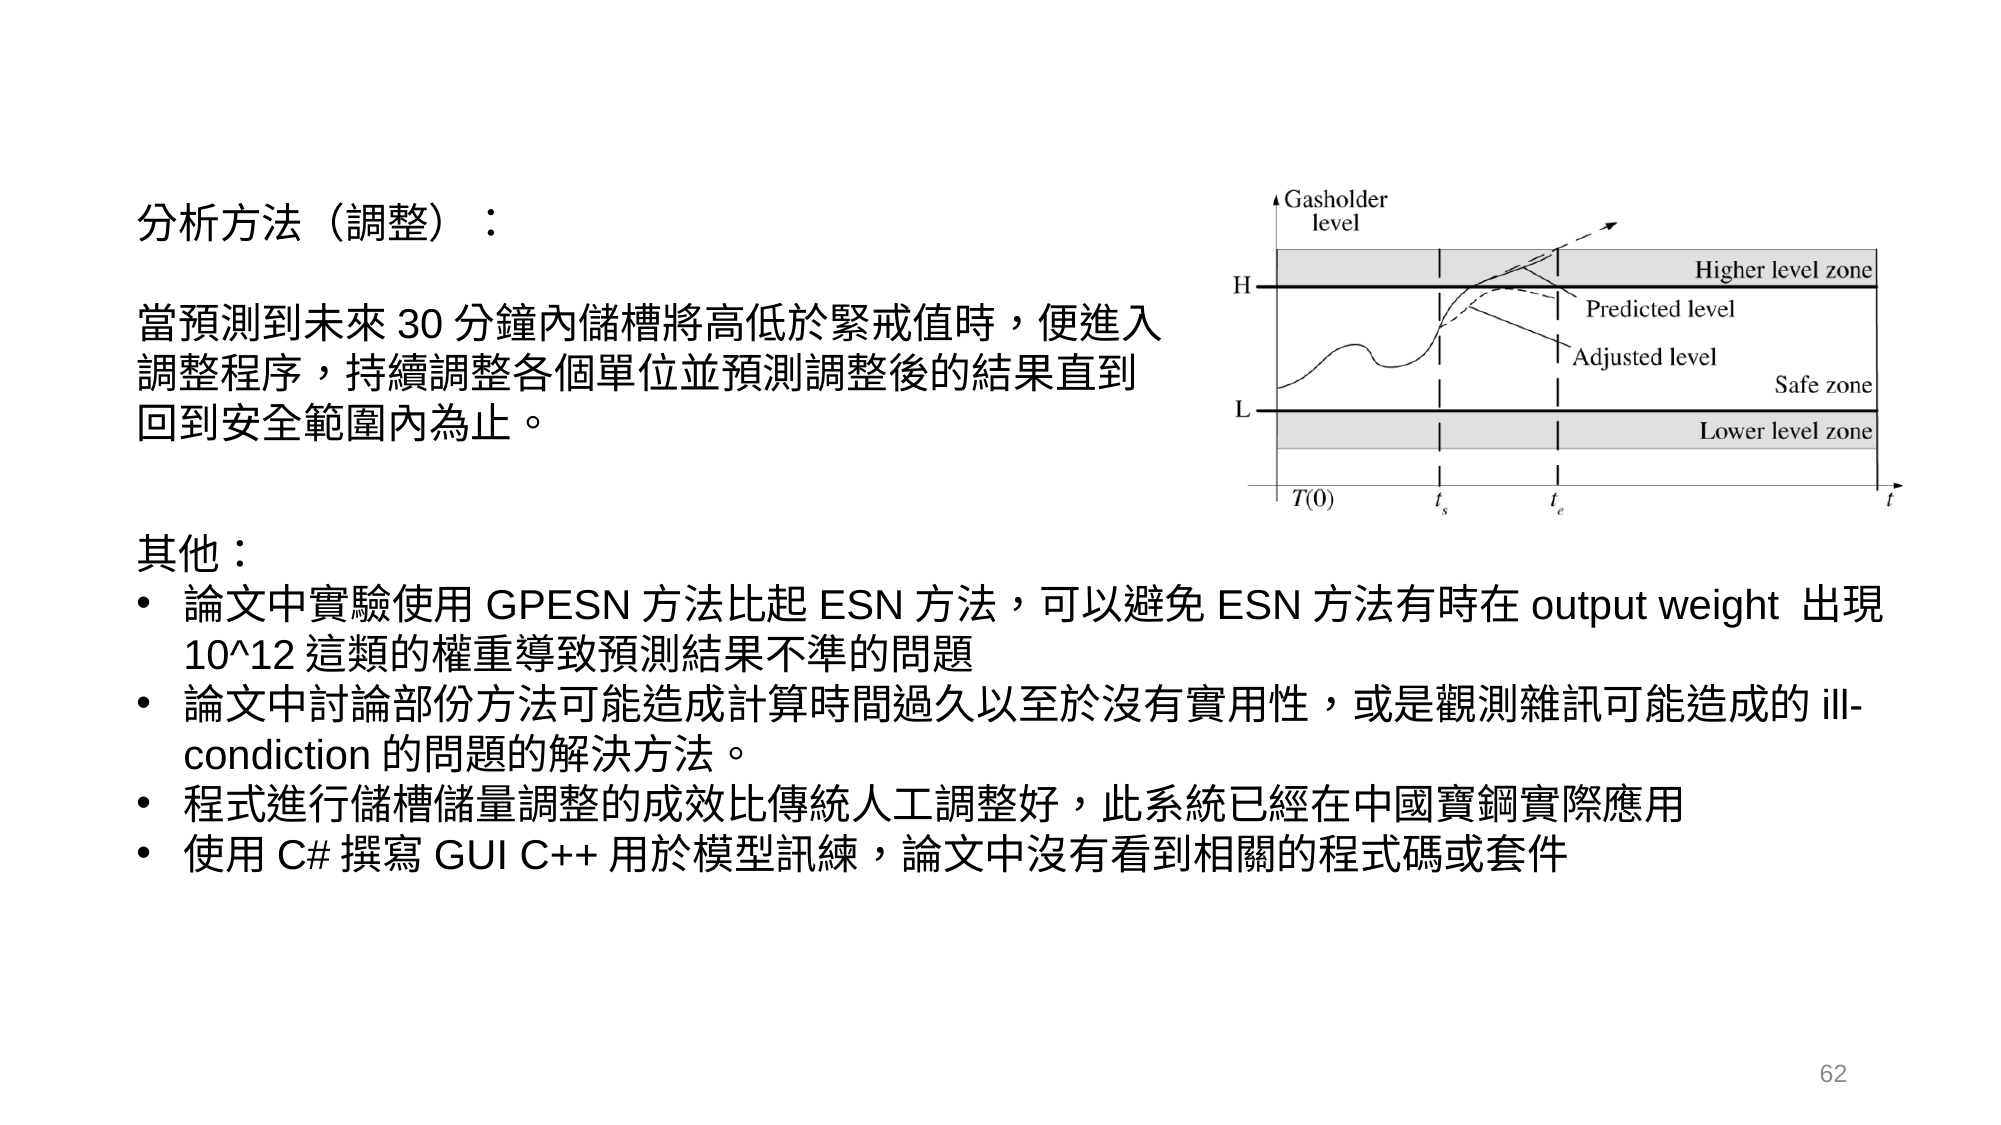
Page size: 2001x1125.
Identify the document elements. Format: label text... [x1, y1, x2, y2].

text_box 其他： 論文中實驗使用GPESN方法比起ESN方法，可以避免ESN方法有時在output weight 出現10^12這類的權重導致預測結果不準的問題 論文中討論部份方法可能造成計算時間過久以至於沒有實用性，或是觀測雜訊可能造成的ill-condiction的問題的解決方法。 程式進行儲槽儲量調整的成效比傳統人工調整好，此系統已經在中國寶鋼實際應用 使用C#撰寫GUI C++用於模型訊練，論文中沒有看到相關的程式碼或套件 [121, 520, 1903, 885]
picture [1233, 189, 1903, 515]
text_box 分析方法（調整）： 當預測到未來30分鐘內儲槽將高低於緊戒值時，便進入調整程序，持續調整各個單位並預測調整後的結果直到回到安全範圍內為止。 [121, 189, 1195, 455]
slide_number 62 [1412, 1042, 1863, 1103]
